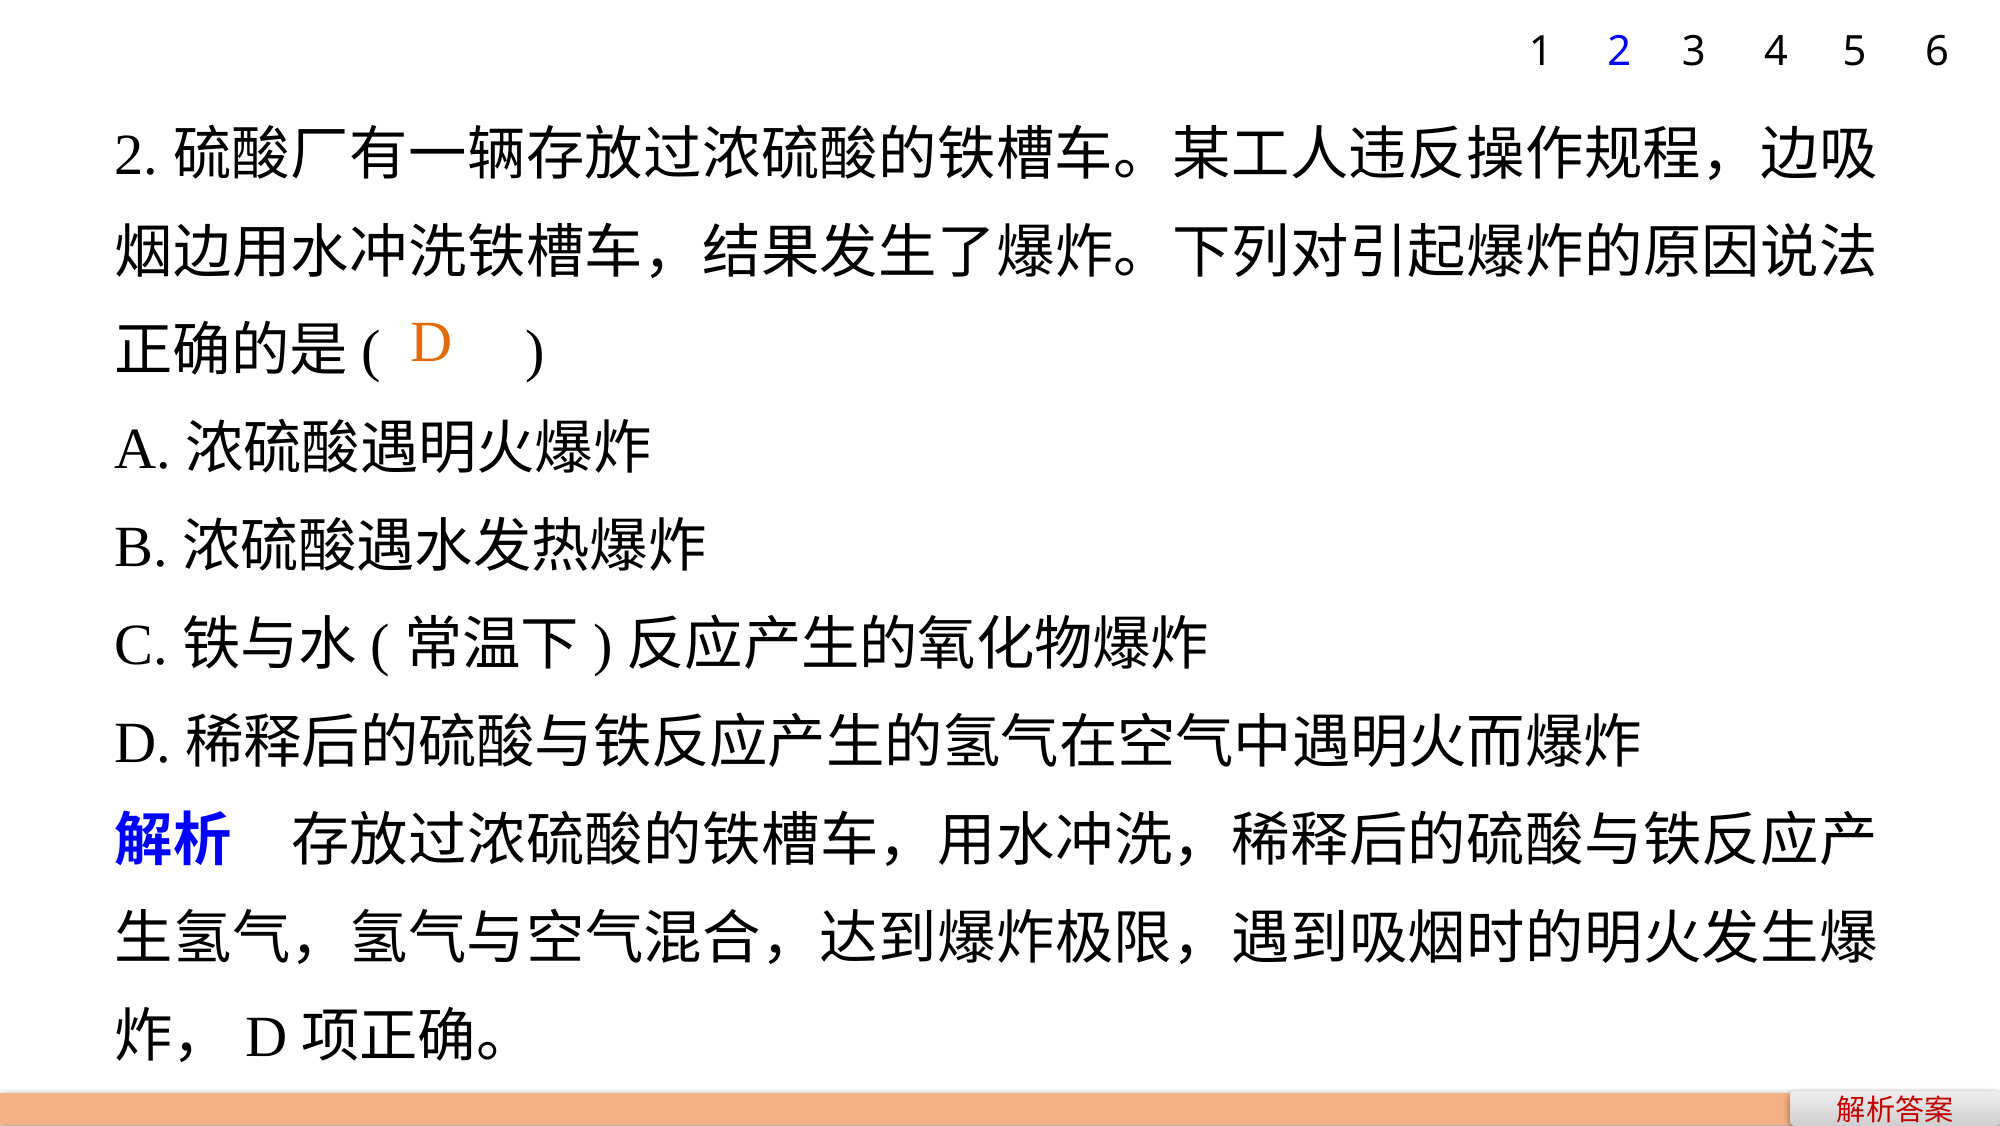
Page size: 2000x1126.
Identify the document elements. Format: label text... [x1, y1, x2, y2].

text_box 3 [1668, 1, 1726, 97]
text_box 解析答案 [1788, 1089, 2000, 1126]
text_box 5 [1821, 1, 1887, 97]
text_box 6 [1904, 1, 1970, 97]
text_box [0, 1092, 1787, 1126]
text_box D [395, 296, 468, 381]
text_box 2.硫酸厂有一辆存放过浓硫酸的铁槽车。某工人违反操作规程，边吸烟边用水冲洗铁槽车，结果发生了爆炸。下列对引起爆炸的原因说法正确的是( ) A.浓硫酸遇明火爆炸 B.浓硫酸遇水发热爆炸 C.铁与水(常温下)反应产生的氧化物爆炸 D.稀释后的硫酸与铁反应产生的氢气在空气中遇明火而爆炸 解析 存放过浓硫酸的铁槽车，用水冲洗，稀释后的硫酸与铁反应产生氢气，氢气与空气混合，达到爆炸极限，遇到吸烟时的明火发生爆炸，D项正确。 [94, 78, 1898, 1079]
text_box 2 [1590, 1, 1652, 97]
text_box 1 [1507, 1, 1573, 97]
text_box 4 [1743, 1, 1809, 97]
